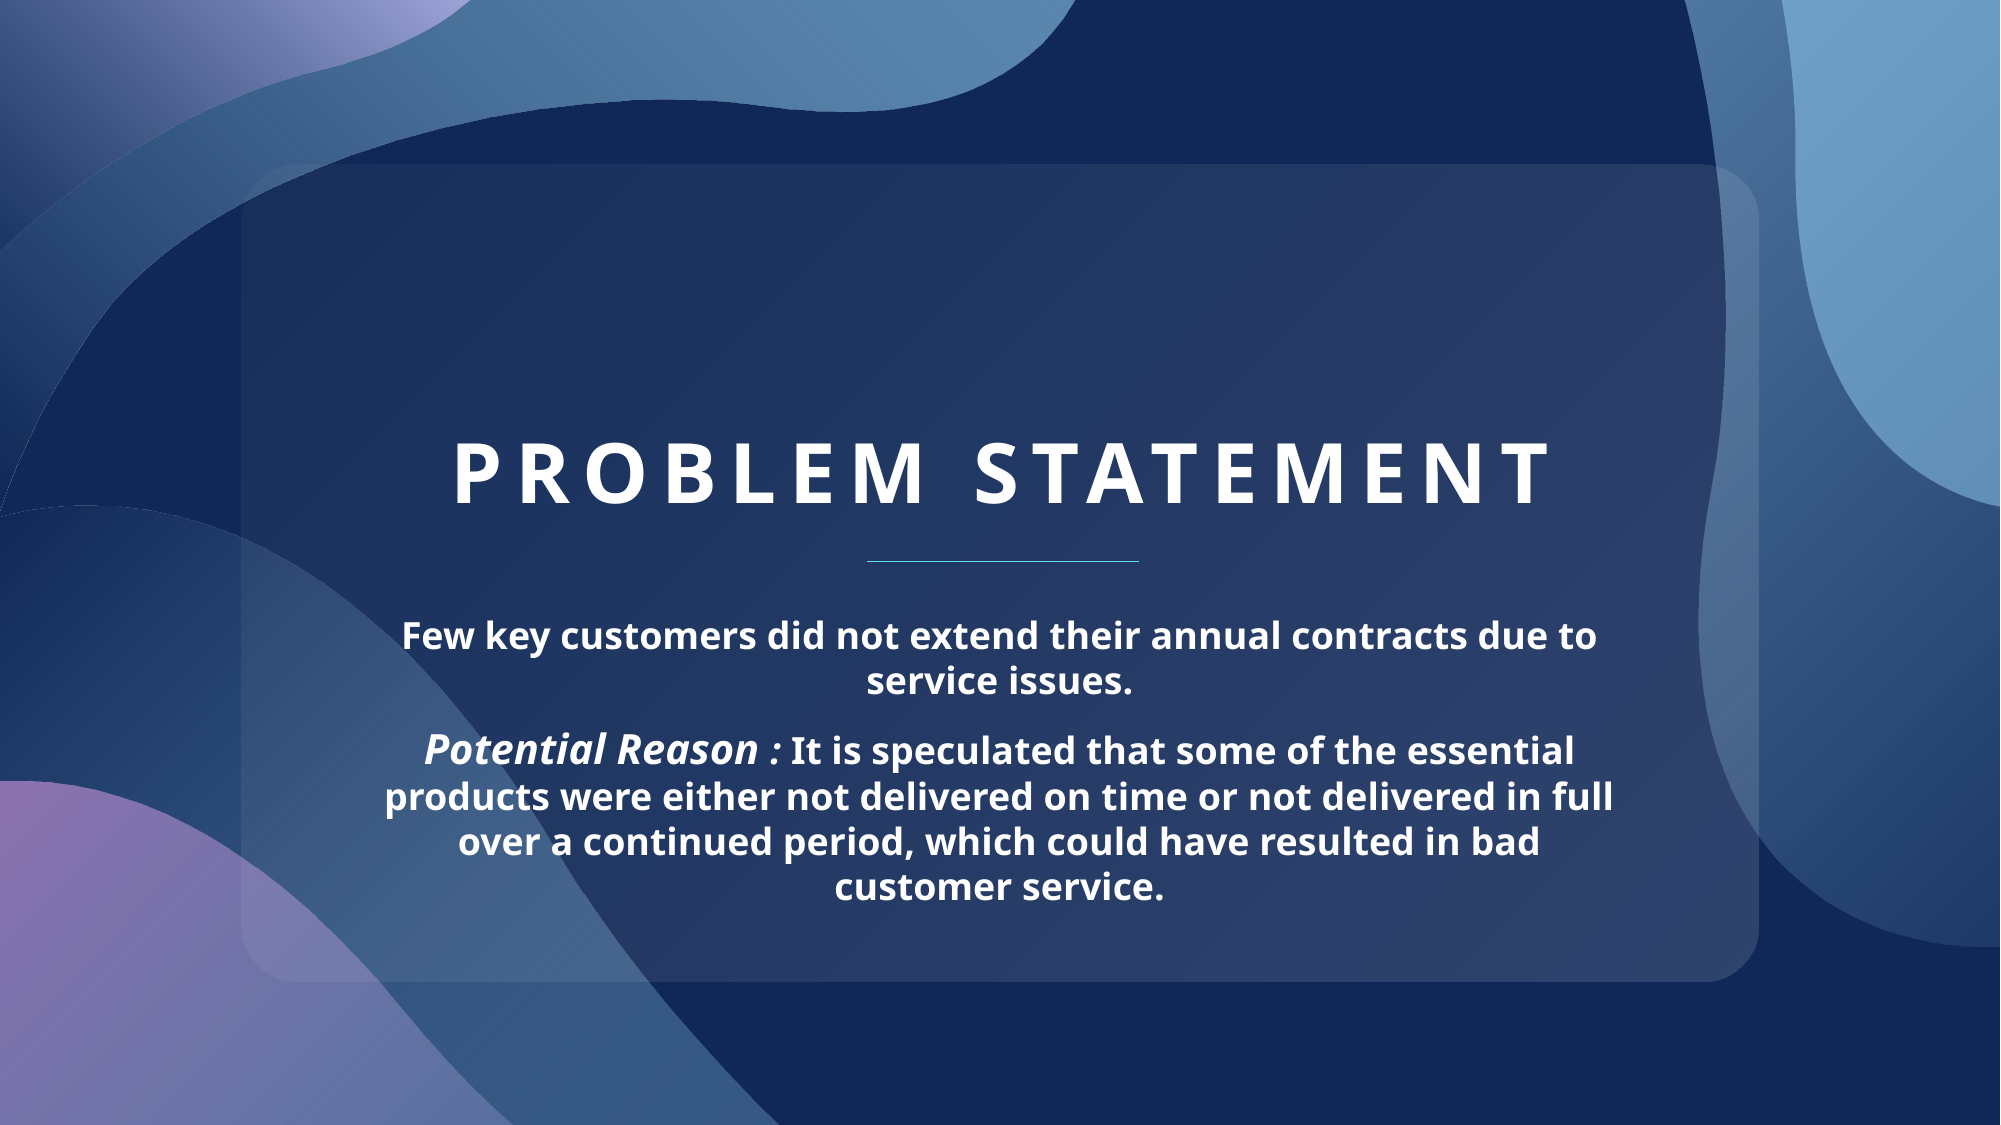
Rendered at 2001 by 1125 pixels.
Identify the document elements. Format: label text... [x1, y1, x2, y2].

title Problem statement [365, 353, 1635, 530]
subtitle Few key customers did not extend their annual contracts due to service issues. Potential Reason : It is speculated that some of the essential products were either not delivered on time or not delivered in full over a continued period, which could have resulted in bad customer service. [365, 604, 1635, 857]
